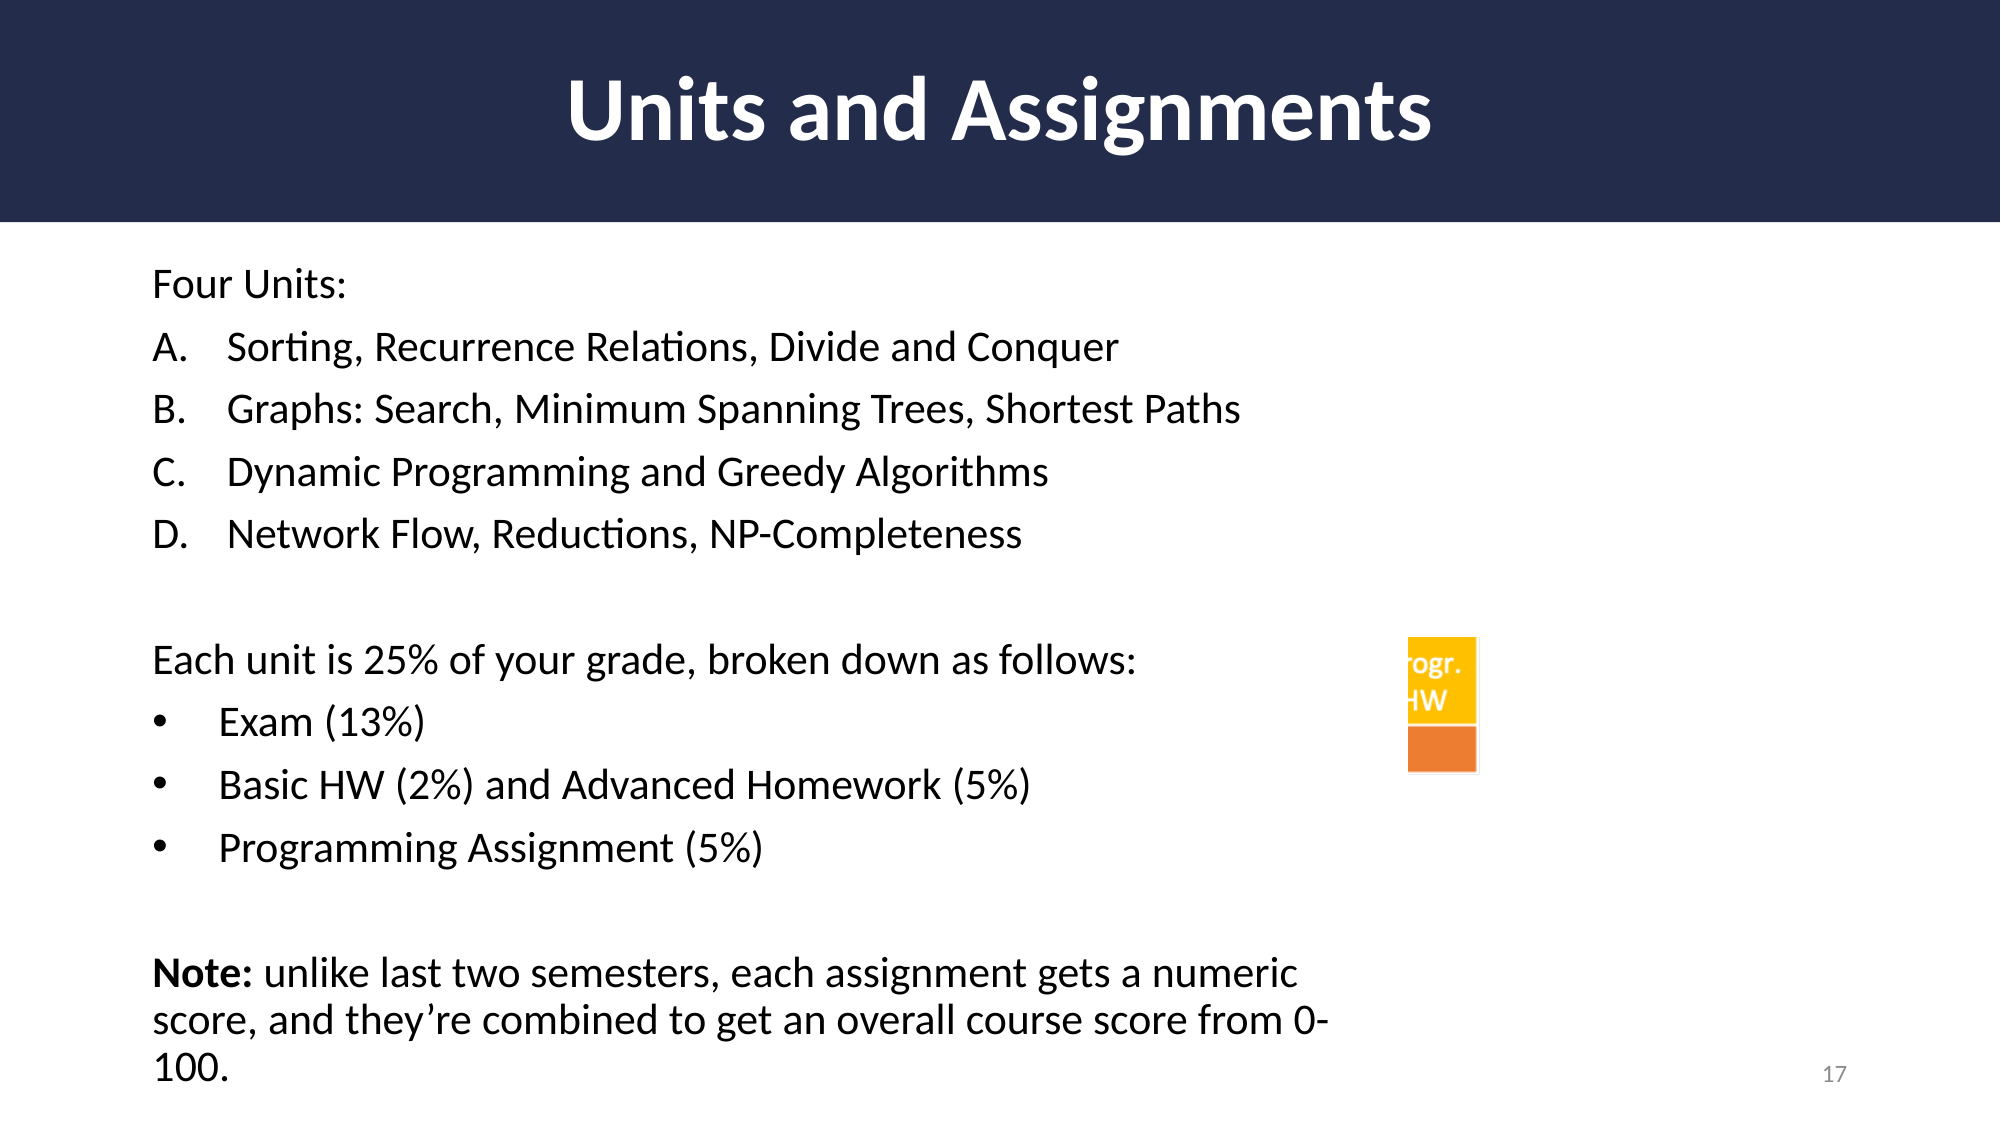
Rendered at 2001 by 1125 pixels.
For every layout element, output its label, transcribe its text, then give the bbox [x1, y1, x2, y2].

list Four Units: Sorting, Recurrence Relations, Divide and Conquer Graphs: Search, Minimum Spanning Trees, Shortest Paths Dynamic Programming and Greedy Algorithms Network Flow, Reductions, NP-Completeness Each unit is 25% of your grade, broken down as follows: Exam (13%) Basic HW (2%) and Advanced Homework (5%) Programming Assignment (5%) Note: unlike last two semesters, each assignment gets a numeric score, and they’re combined to get an overall course score from 0-100. [137, 253, 1413, 1100]
picture [1408, 637, 1984, 1045]
slide_number 17 [1412, 1042, 1863, 1103]
title Units and Assignments [0, 0, 2000, 223]
